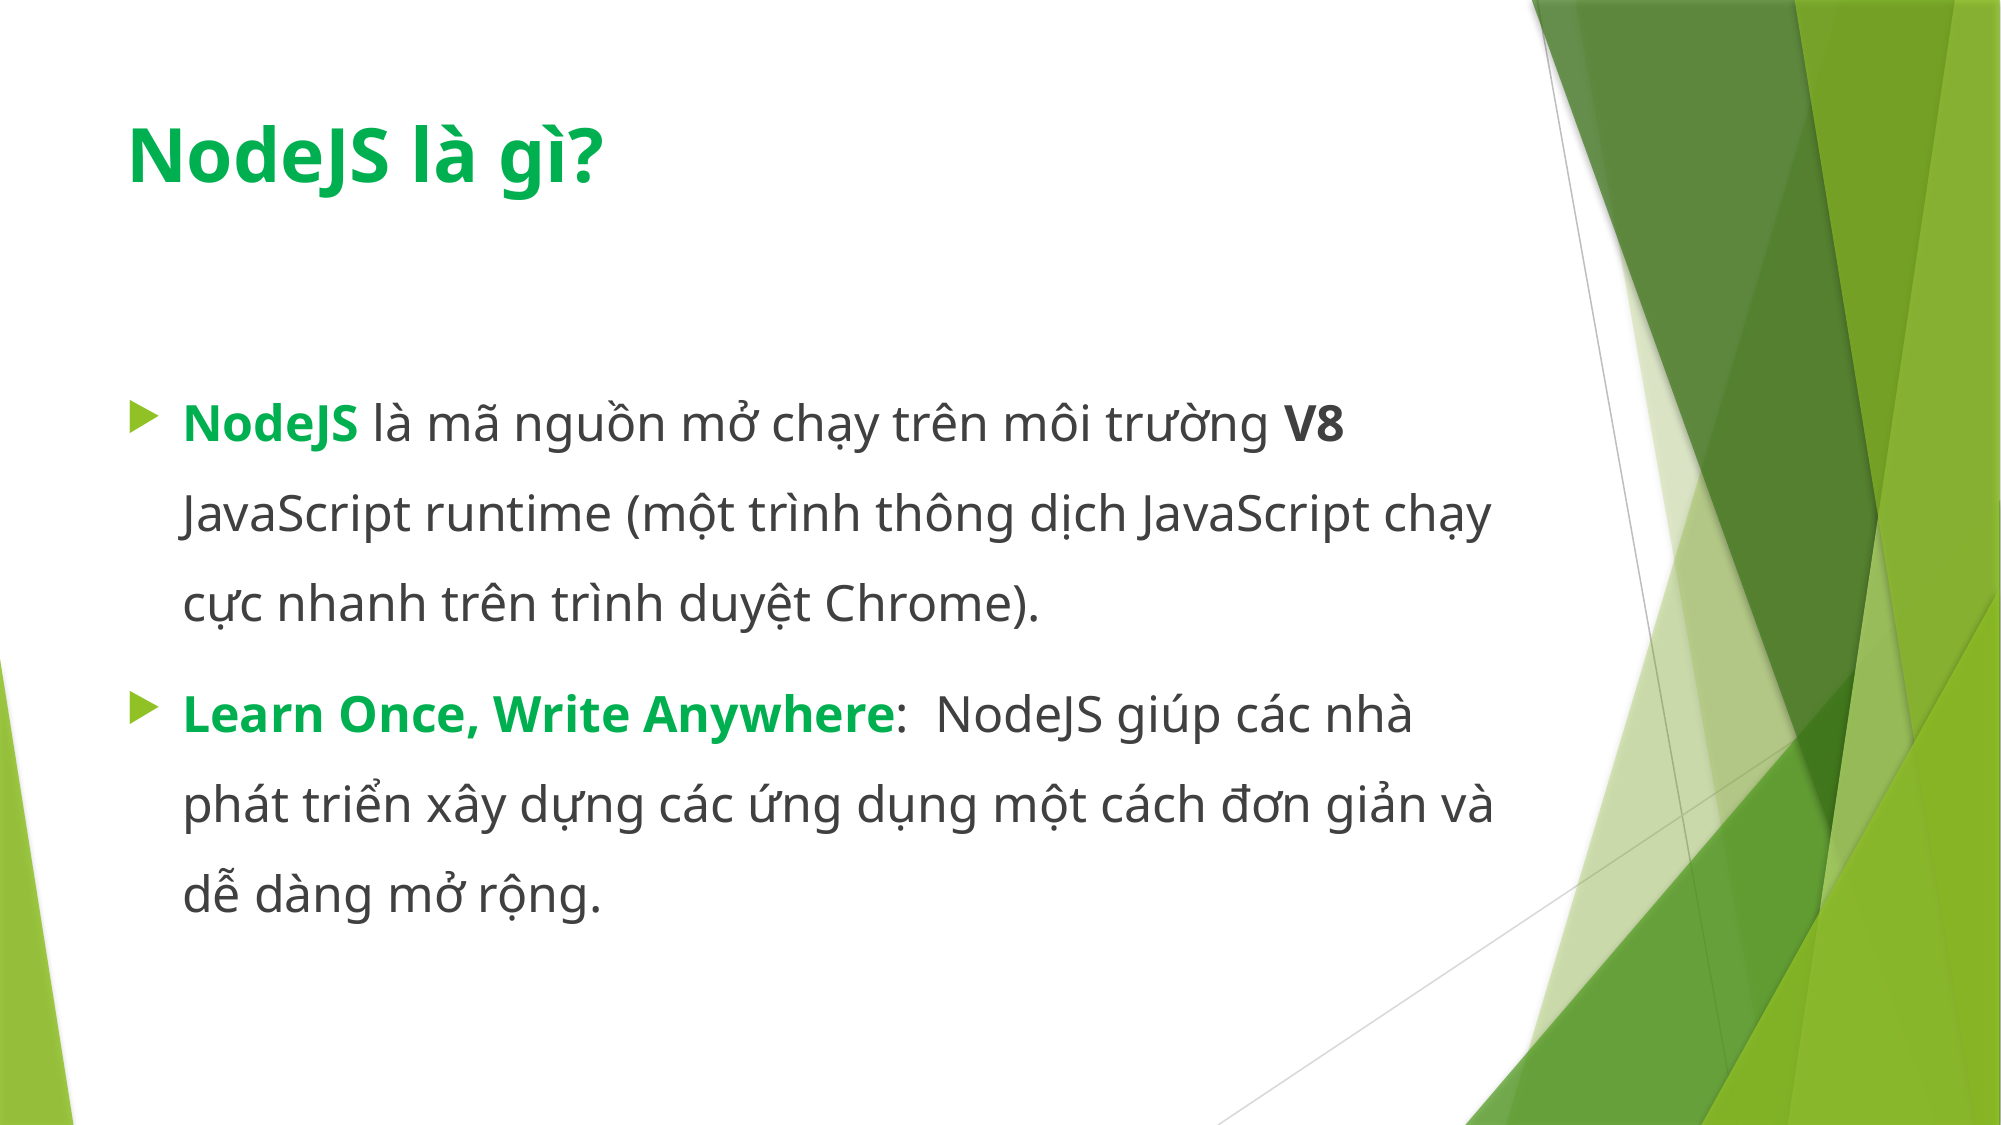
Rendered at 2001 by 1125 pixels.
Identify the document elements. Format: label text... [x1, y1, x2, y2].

list NodeJS là mã nguồn mở chạy trên môi trường V8 JavaScript runtime (một trình thông dịch JavaScript chạy cực nhanh trên trình duyệt Chrome). Learn Once, Write Anywhere: NodeJS giúp các nhà phát triển xây dựng các ứng dụng một cách đơn giản và dễ dàng mở rộng. [111, 354, 1522, 992]
title NodeJS là gì? [111, 99, 1522, 317]
